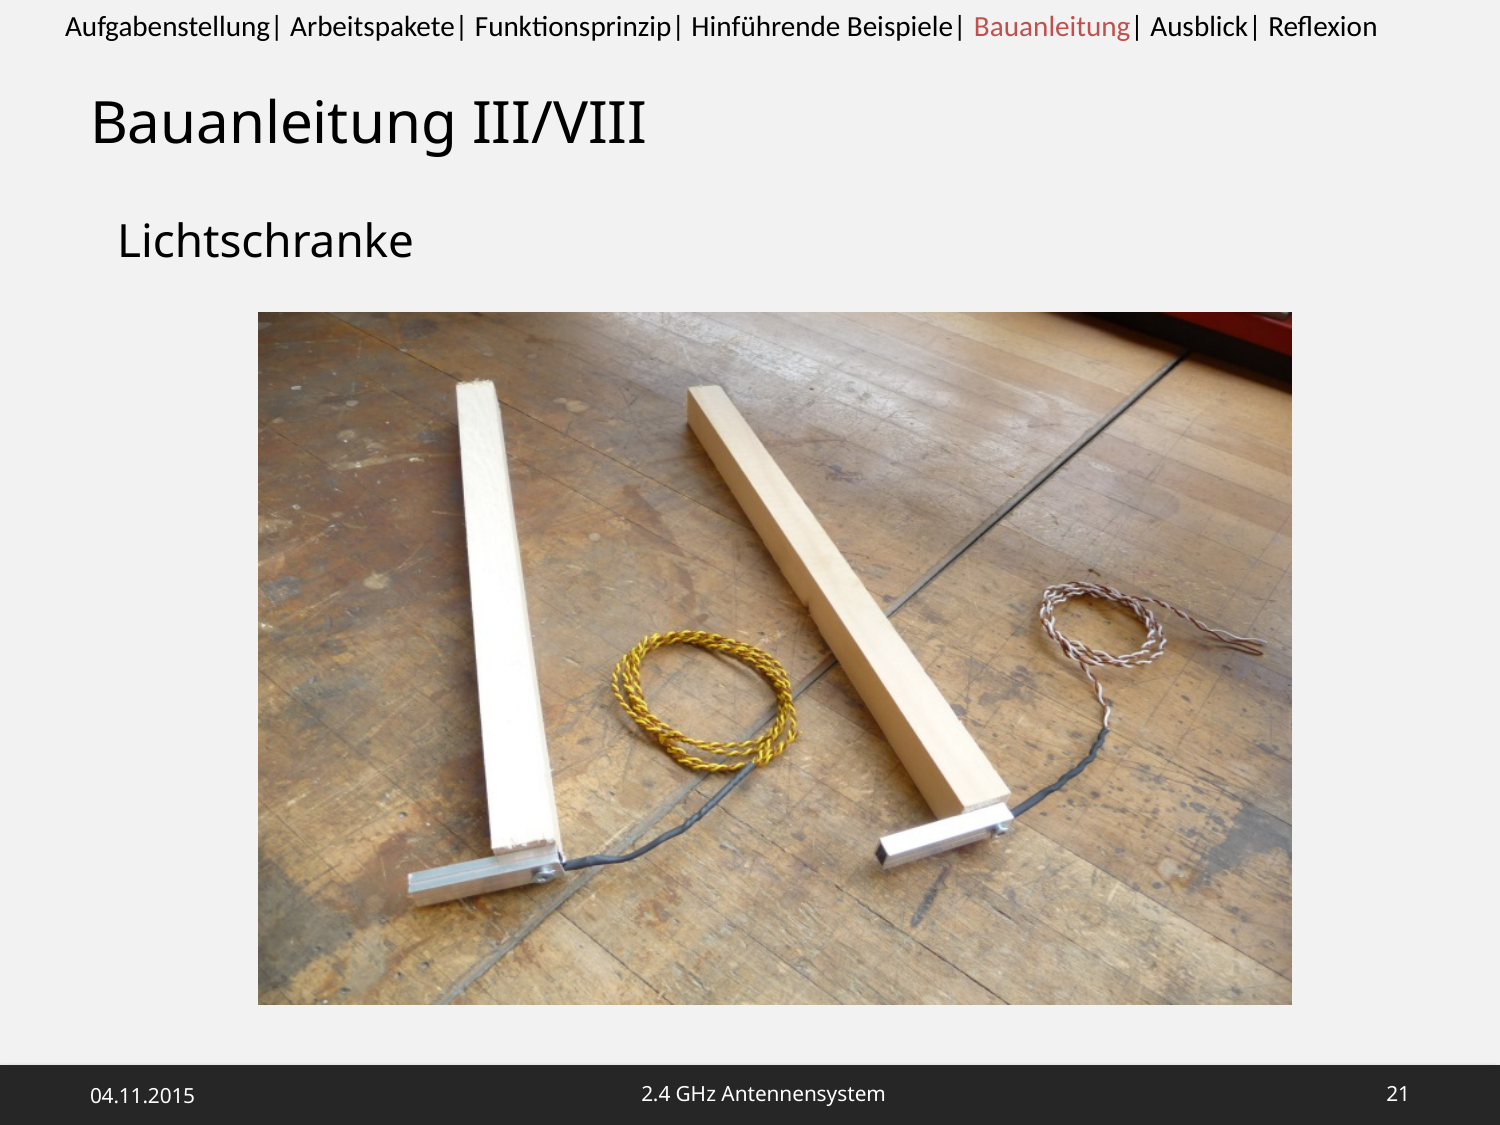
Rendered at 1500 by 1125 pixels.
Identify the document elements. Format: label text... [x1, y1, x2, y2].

footer 2.4 GHz Antennensystem [512, 1065, 1015, 1125]
slide_number 20 [1074, 1065, 1425, 1125]
title Bauanleitung III/VIII [75, 78, 1425, 165]
text_box Aufgabenstellung| Arbeitspakete| Funktionsprinzip| Hinführende Beispiele| Bauanleitung| Ausblick| Reflexion [50, 0, 1500, 50]
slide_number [75, 1065, 425, 1125]
list Lichtschranke [75, 204, 1425, 1005]
picture [258, 312, 1292, 1006]
